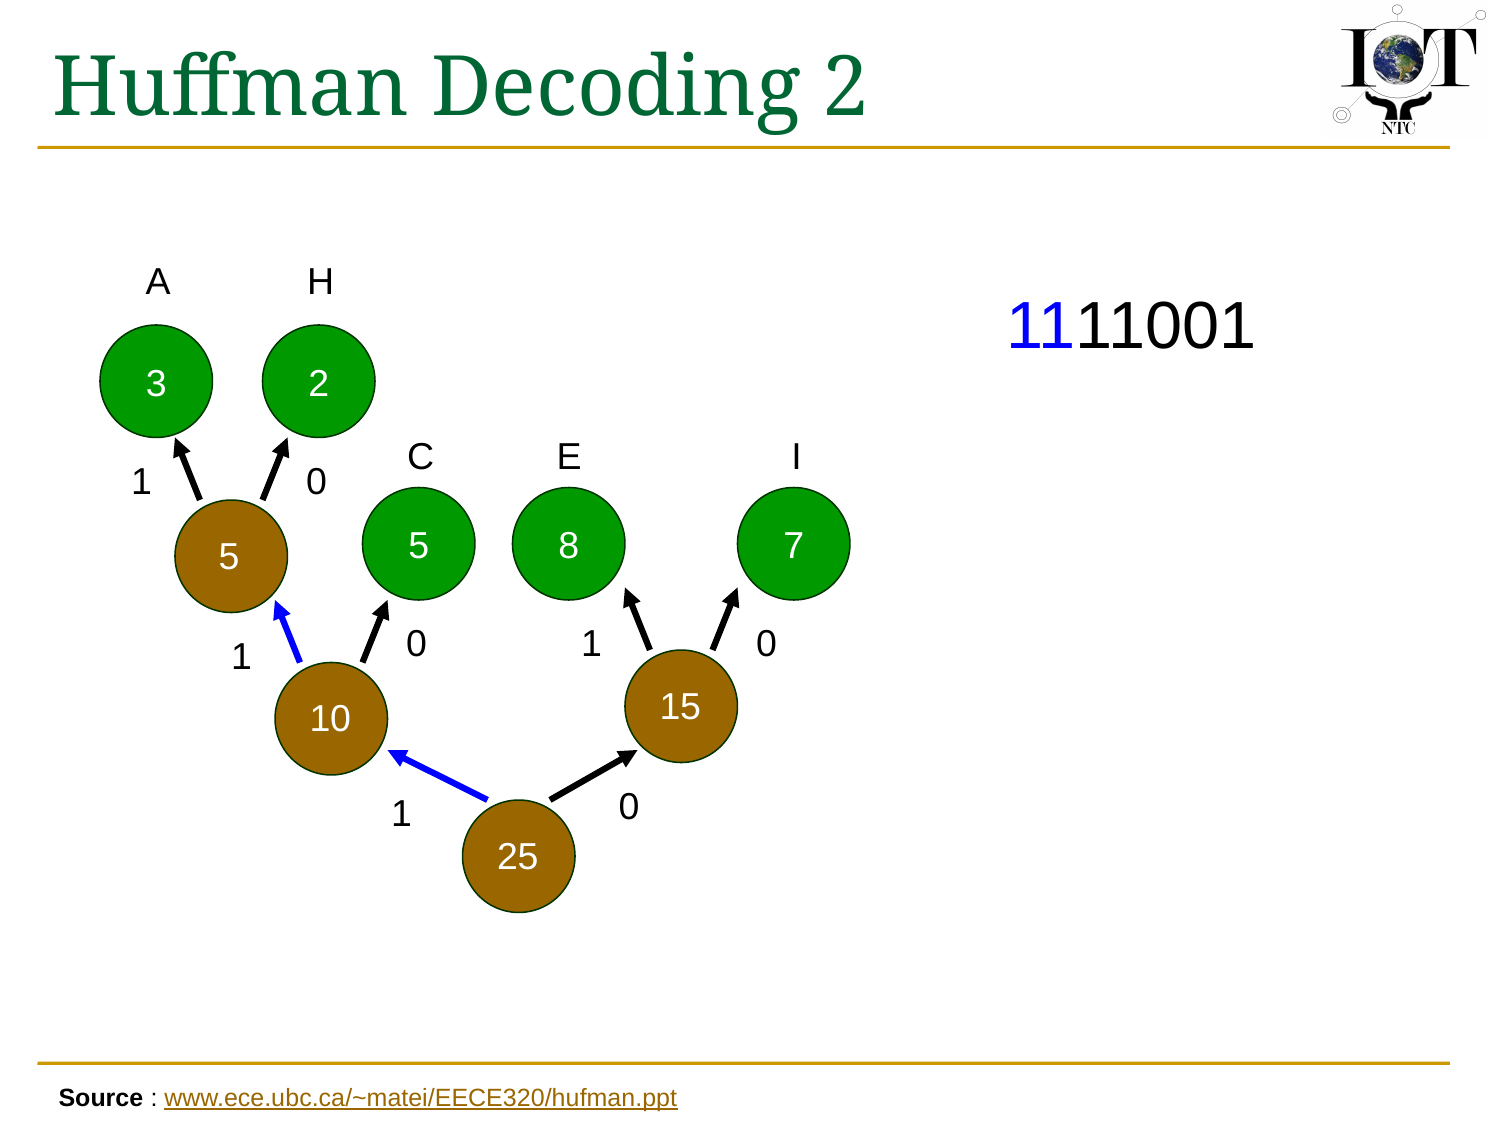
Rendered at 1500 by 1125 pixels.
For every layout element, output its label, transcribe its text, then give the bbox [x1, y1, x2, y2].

text_box 0 [391, 611, 442, 672]
text_box 5 [203, 524, 255, 585]
text_box 1 [376, 781, 427, 841]
text_box [712, 587, 739, 650]
text_box 7 [737, 487, 850, 601]
text_box C [392, 424, 449, 485]
text_box E [541, 424, 597, 485]
text_box [173, 437, 201, 500]
text_box 1 [116, 449, 167, 510]
text_box 2 [262, 324, 376, 438]
text_box 10 [294, 686, 367, 747]
text_box [623, 587, 651, 650]
text_box 8 [512, 487, 625, 601]
text_box [549, 750, 638, 801]
title Huffman Decoding 2 [37, 24, 1450, 200]
text_box [624, 650, 738, 763]
text_box 0 [741, 611, 792, 672]
text_box 0 [291, 449, 342, 510]
text_box A [130, 249, 186, 310]
text_box [462, 800, 576, 913]
text_box [362, 600, 389, 663]
text_box Source : www.ece.ubc.ca/~matei/EECE320/hufman.ppt [43, 1074, 1169, 1120]
text_box 1 [566, 611, 617, 672]
text_box [387, 750, 488, 801]
text_box [275, 662, 388, 775]
text_box 1 [216, 624, 267, 685]
picture [1321, 0, 1488, 138]
text_box [273, 600, 301, 663]
text_box 25 [482, 824, 554, 885]
text_box 1111001 [849, 274, 1413, 370]
text_box 15 [644, 674, 717, 735]
text_box I [776, 424, 817, 485]
text_box 0 [603, 774, 655, 835]
text_box [262, 437, 289, 500]
text_box 3 [99, 324, 213, 438]
text_box 5 [362, 487, 475, 601]
text_box [174, 500, 288, 613]
text_box H [292, 249, 349, 310]
